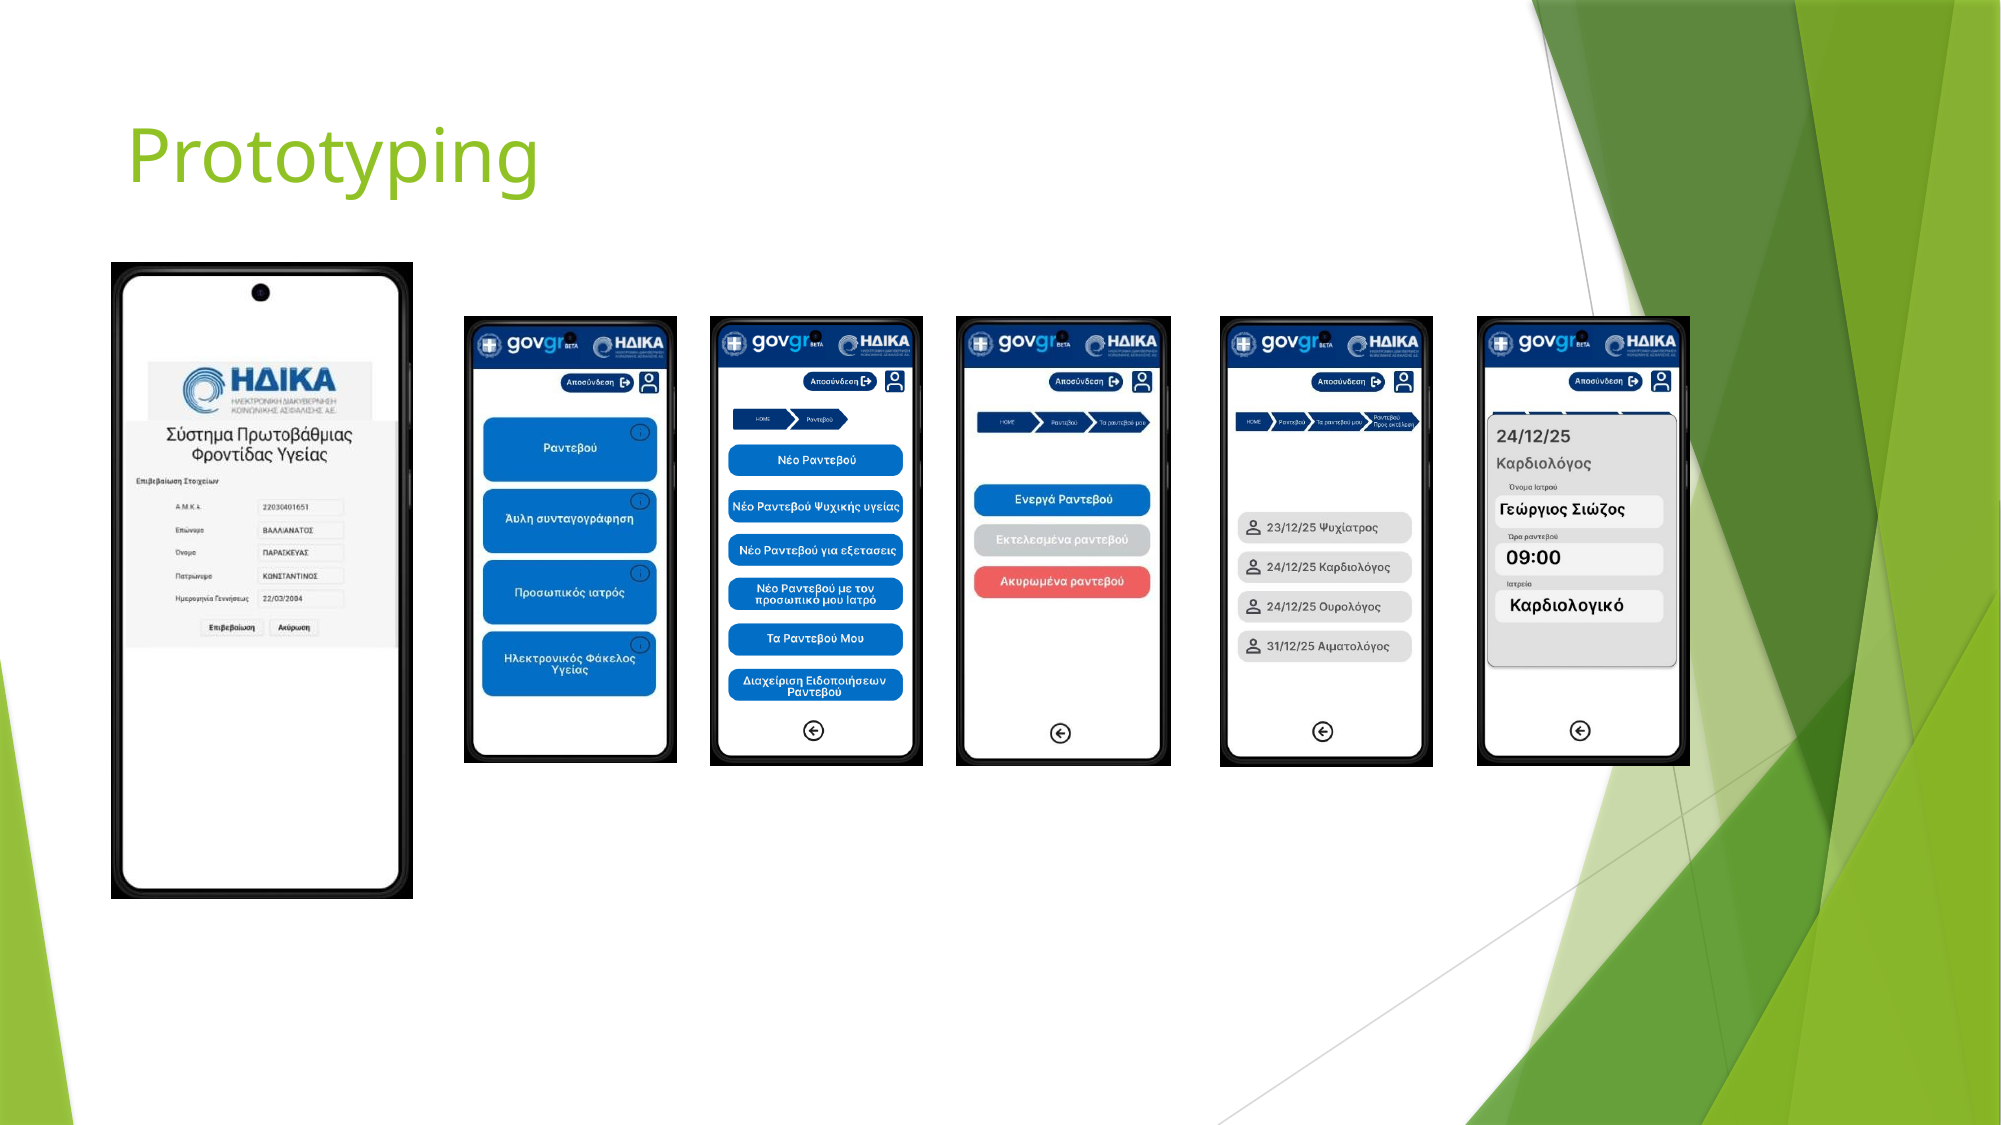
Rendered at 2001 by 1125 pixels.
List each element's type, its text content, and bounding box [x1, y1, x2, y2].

picture [1476, 315, 1690, 767]
title Prototyping [111, 99, 1522, 317]
picture [1219, 315, 1434, 767]
picture [955, 316, 1171, 767]
picture [709, 316, 923, 767]
picture [463, 316, 677, 764]
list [110, 261, 413, 900]
